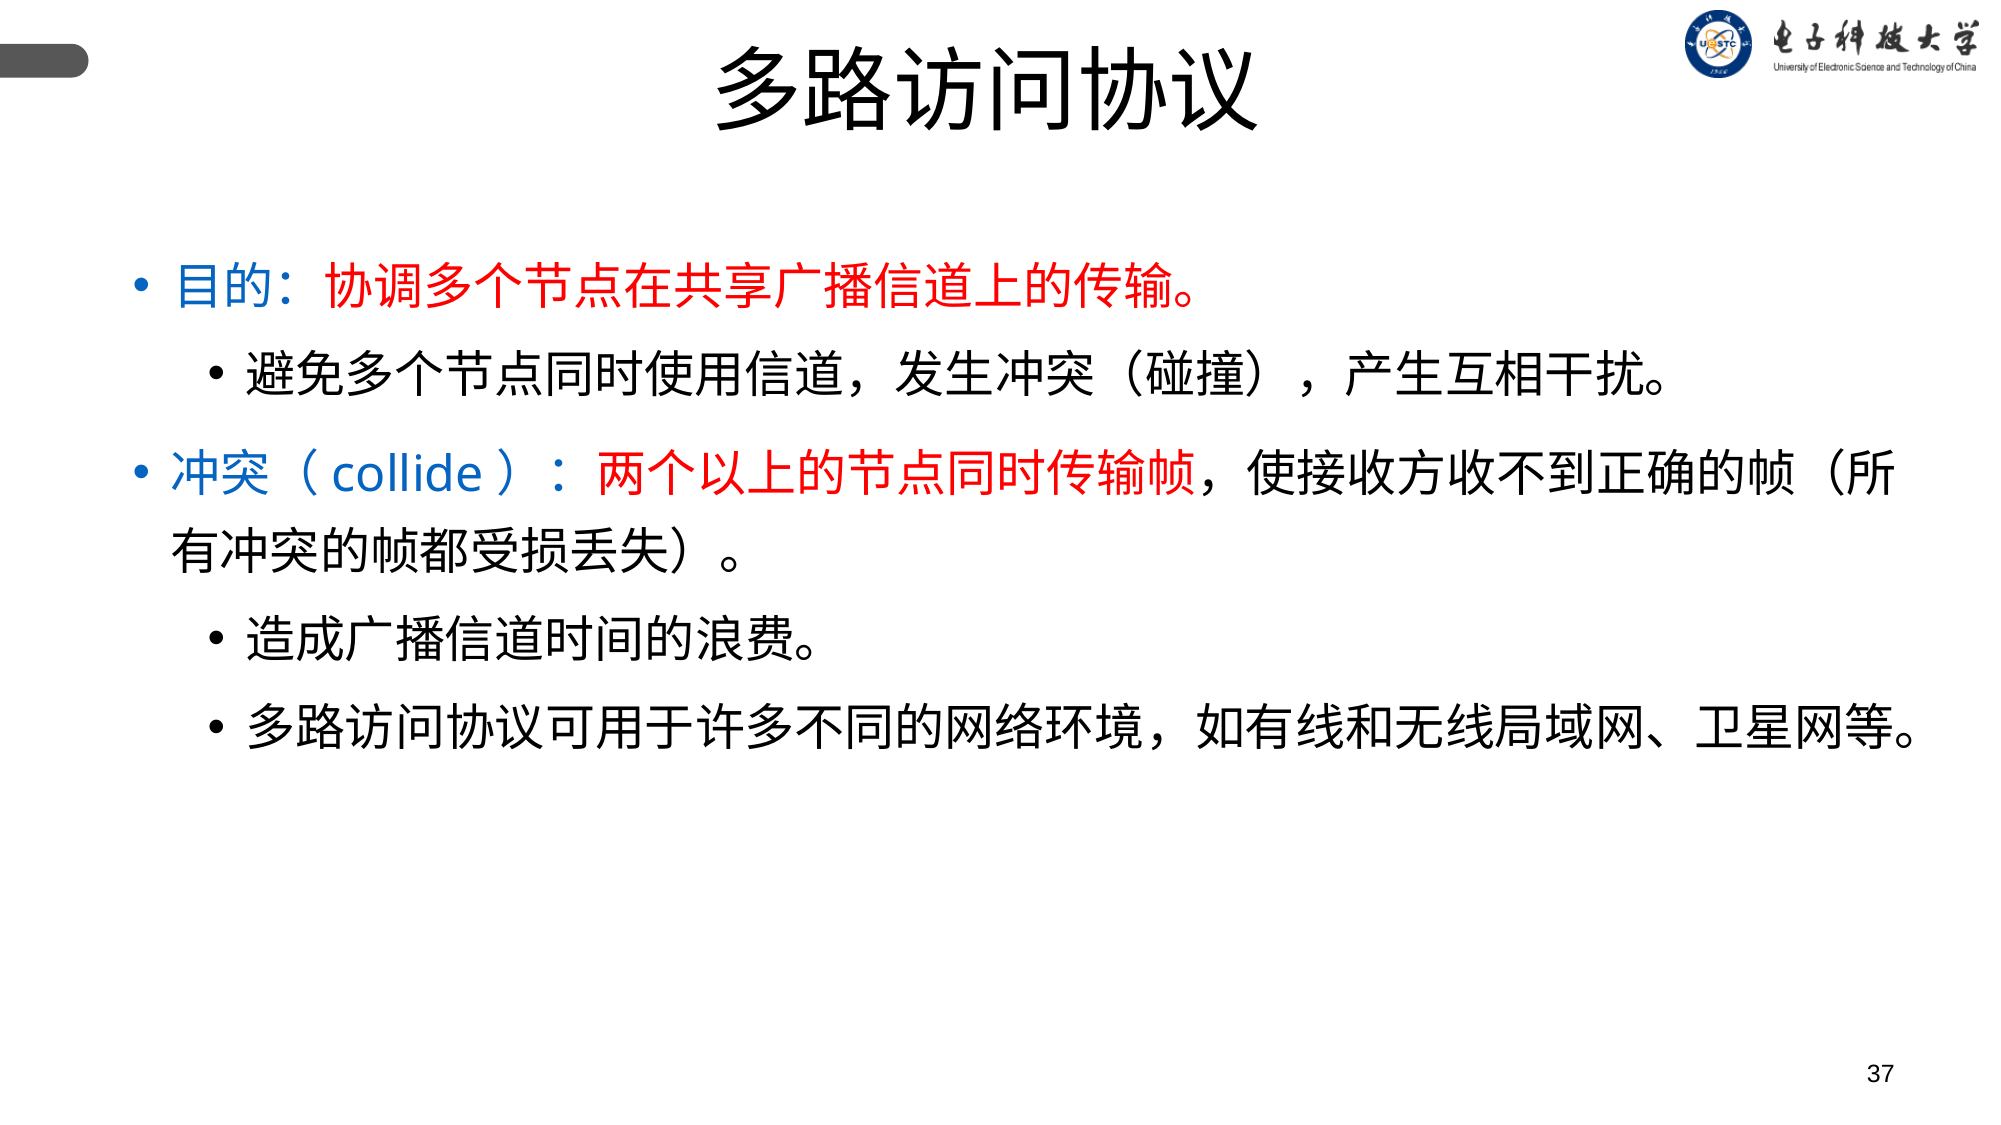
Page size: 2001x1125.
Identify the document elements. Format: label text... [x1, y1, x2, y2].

slide_number 37 [1852, 1050, 2000, 1125]
list 目的：协调多个节点在共享广播信道上的传输。 避免多个节点同时使用信道，发生冲突（碰撞），产生互相干扰。 冲突（collide）：两个以上的节点同时传输帧，使接收方收不到正确的帧（所有冲突的帧都受损丢失）。 造成广播信道时间的浪费。 多路访问协议可用于许多不同的网络环境，如有线和无线局域网、卫星网等。 [117, 228, 1948, 1029]
title 多路访问协议 [0, 37, 1971, 225]
picture [1685, 10, 1979, 78]
